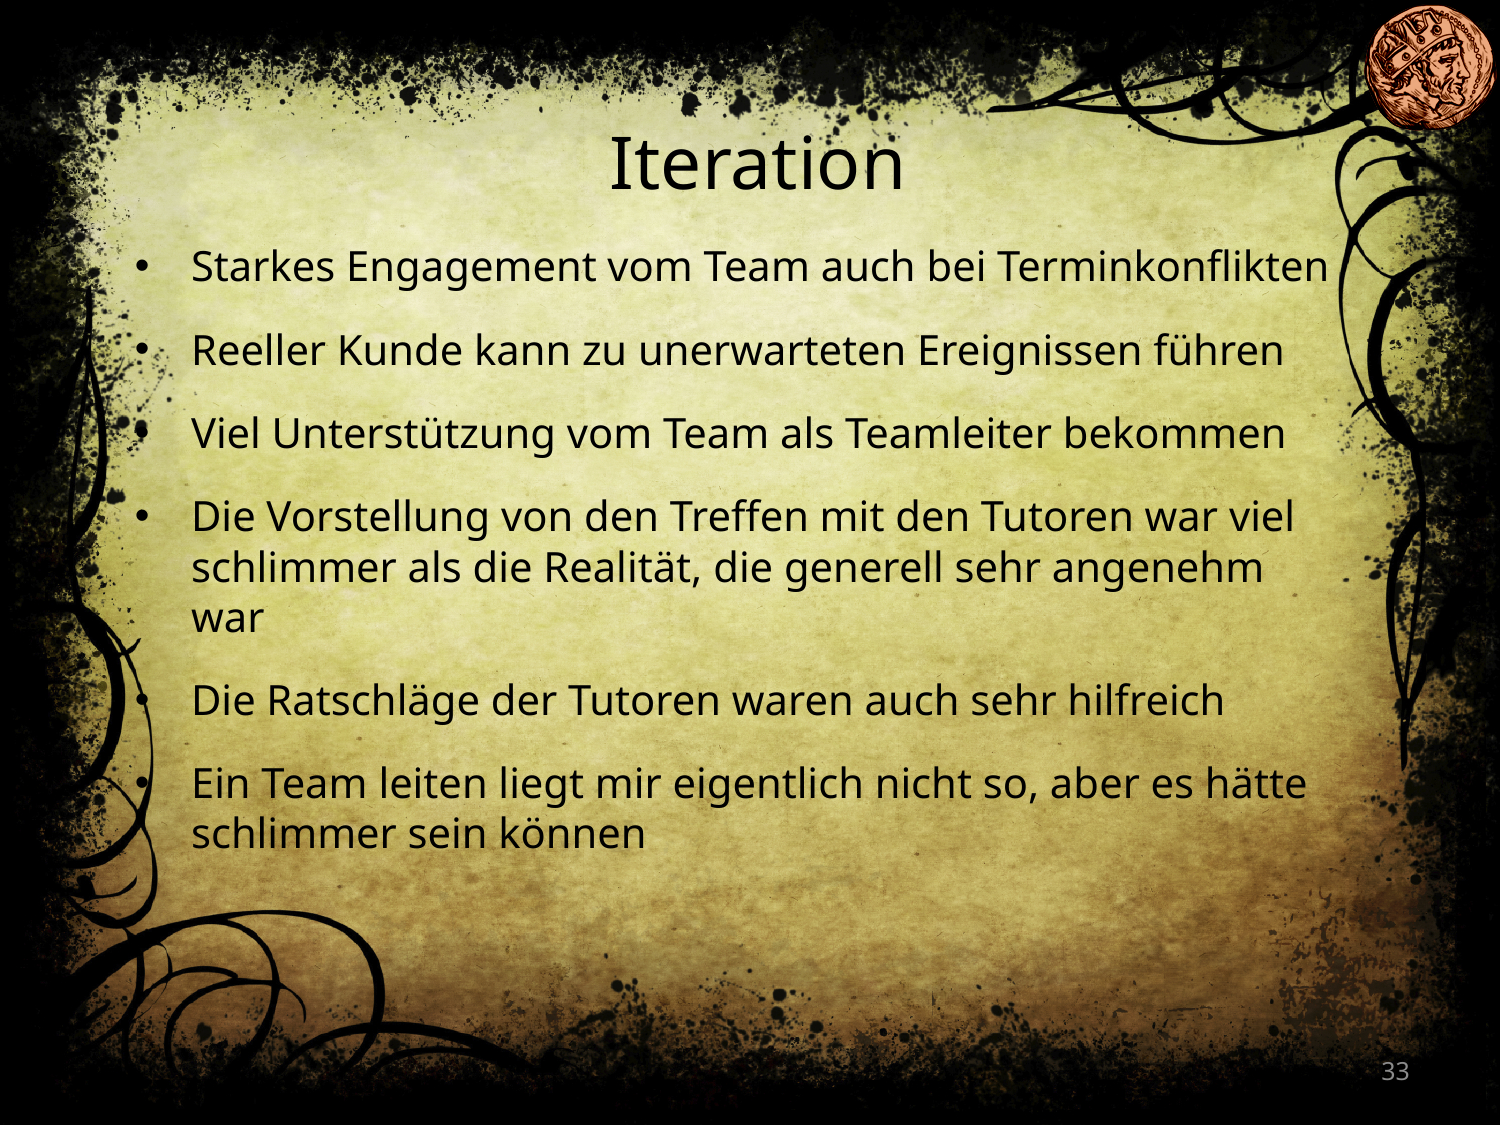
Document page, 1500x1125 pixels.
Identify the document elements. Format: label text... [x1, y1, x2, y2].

title Iteration [119, 88, 1397, 233]
slide_number 33 [1074, 1042, 1425, 1103]
picture [0, 0, 1500, 1125]
list Starkes Engagement vom Team auch bei Terminkonflikten Reeller Kunde kann zu unerwarteten Ereignissen führen Viel Unterstützung vom Team als Teamleiter bekommen Die Vorstellung von den Treffen mit den Tutoren war viel schlimmer als die Realität, die generell sehr angenehm war Die Ratschläge der Tutoren waren auch sehr hilfreich Ein Team leiten liegt mir eigentlich nicht so, aber es hätte schlimmer sein können [119, 232, 1363, 1037]
